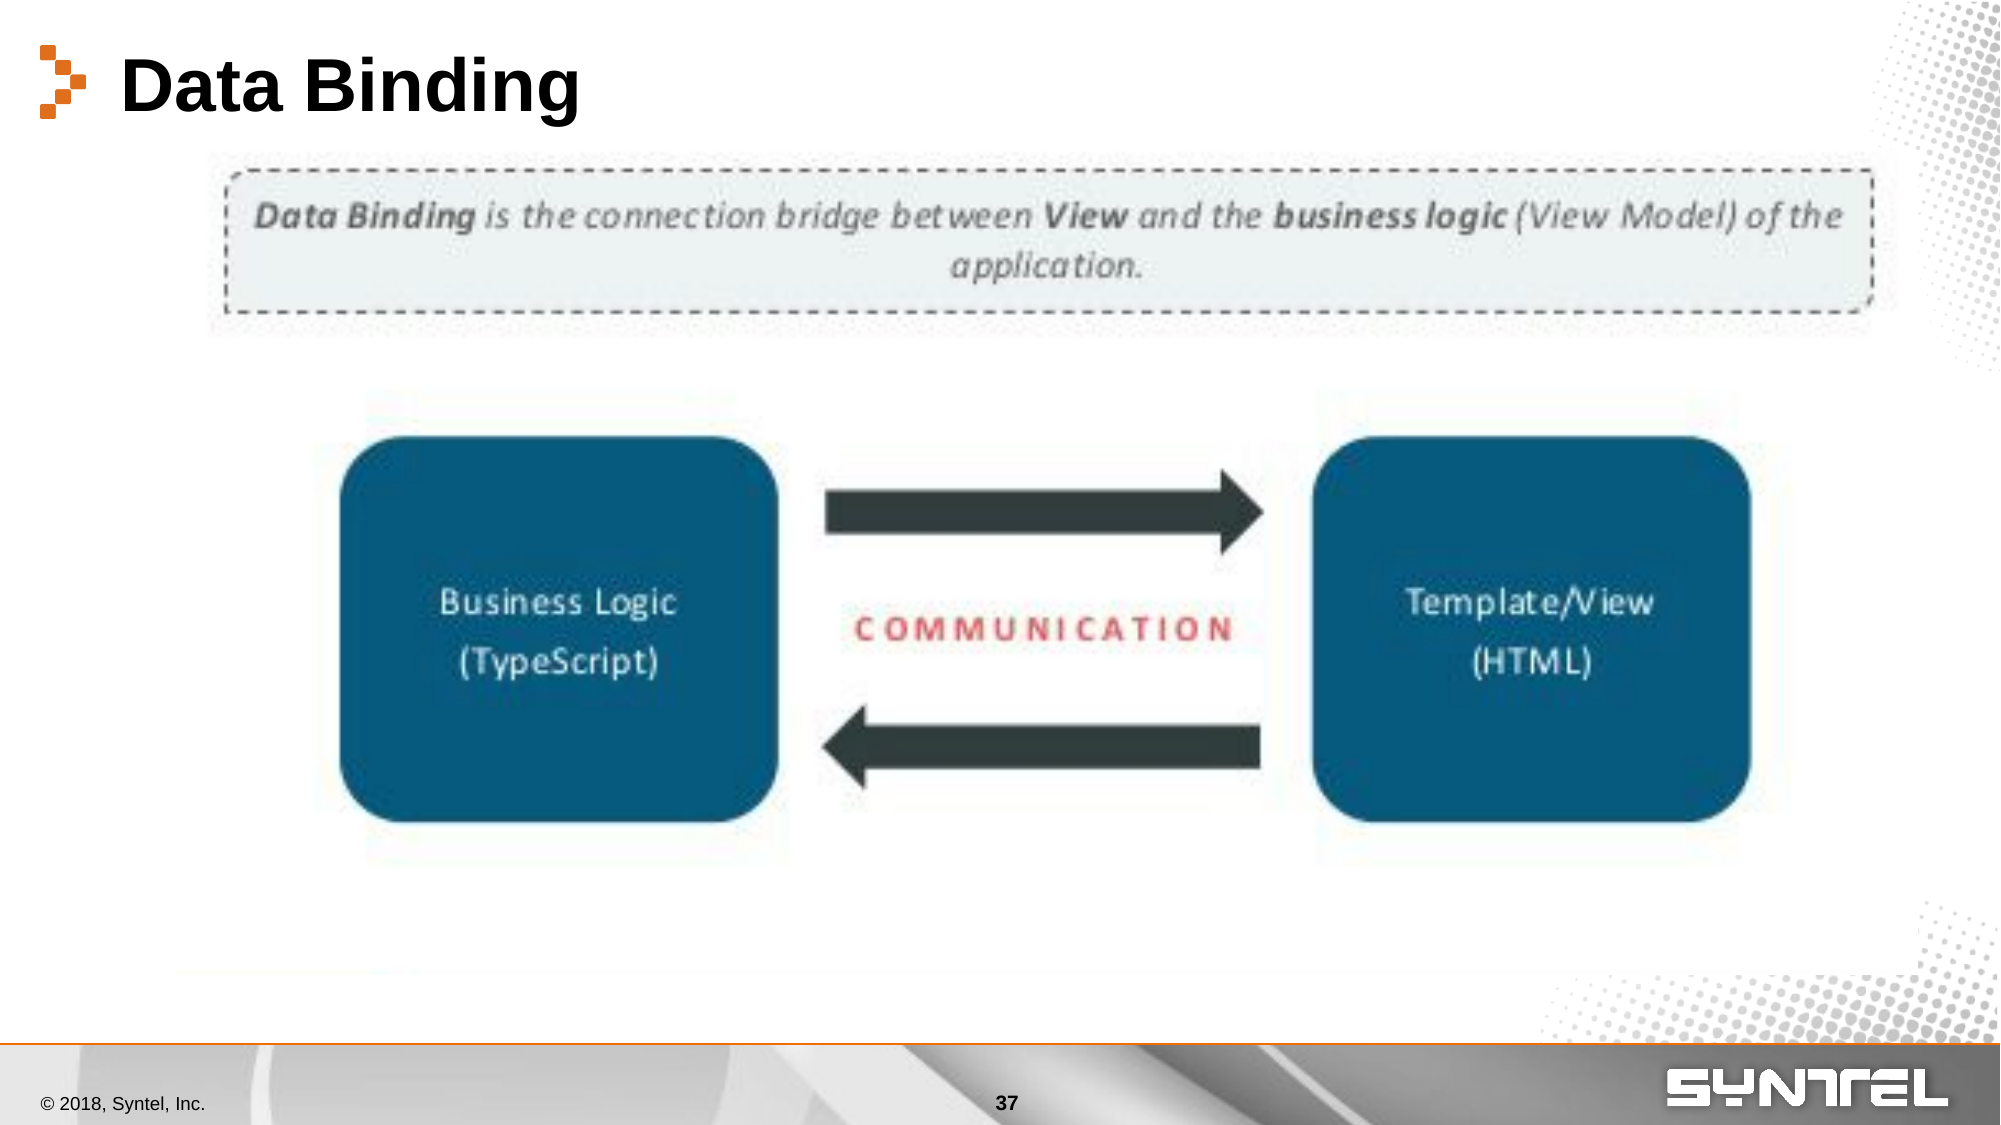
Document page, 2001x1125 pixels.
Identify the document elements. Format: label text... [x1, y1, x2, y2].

picture [1667, 1069, 1949, 1112]
list Data Binding [120, 28, 1949, 135]
picture [176, 150, 1918, 976]
picture [40, 45, 86, 119]
